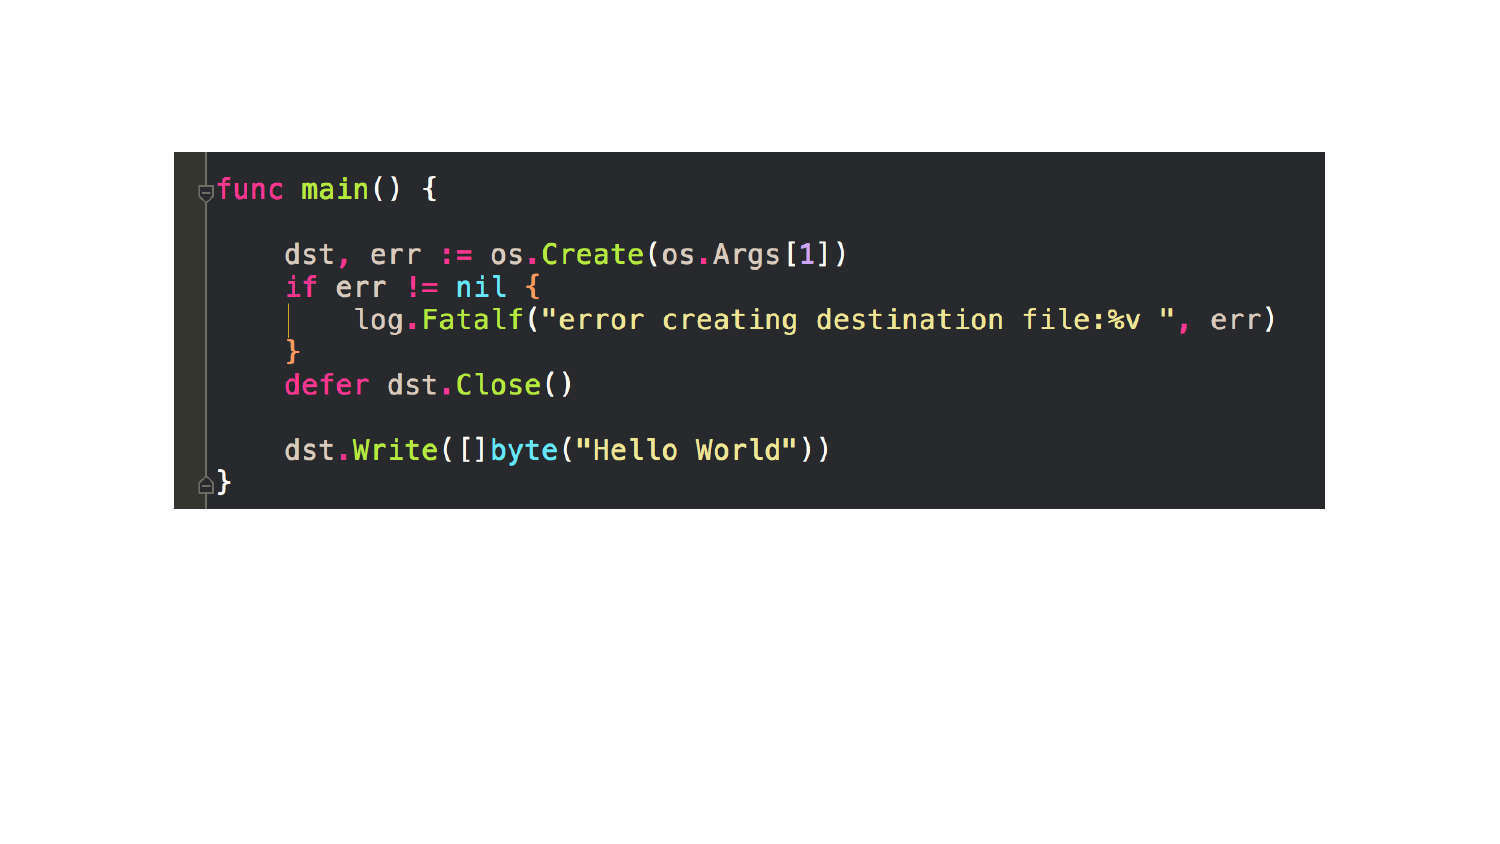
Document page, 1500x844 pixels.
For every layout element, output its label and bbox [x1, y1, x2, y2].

picture [174, 151, 1326, 509]
